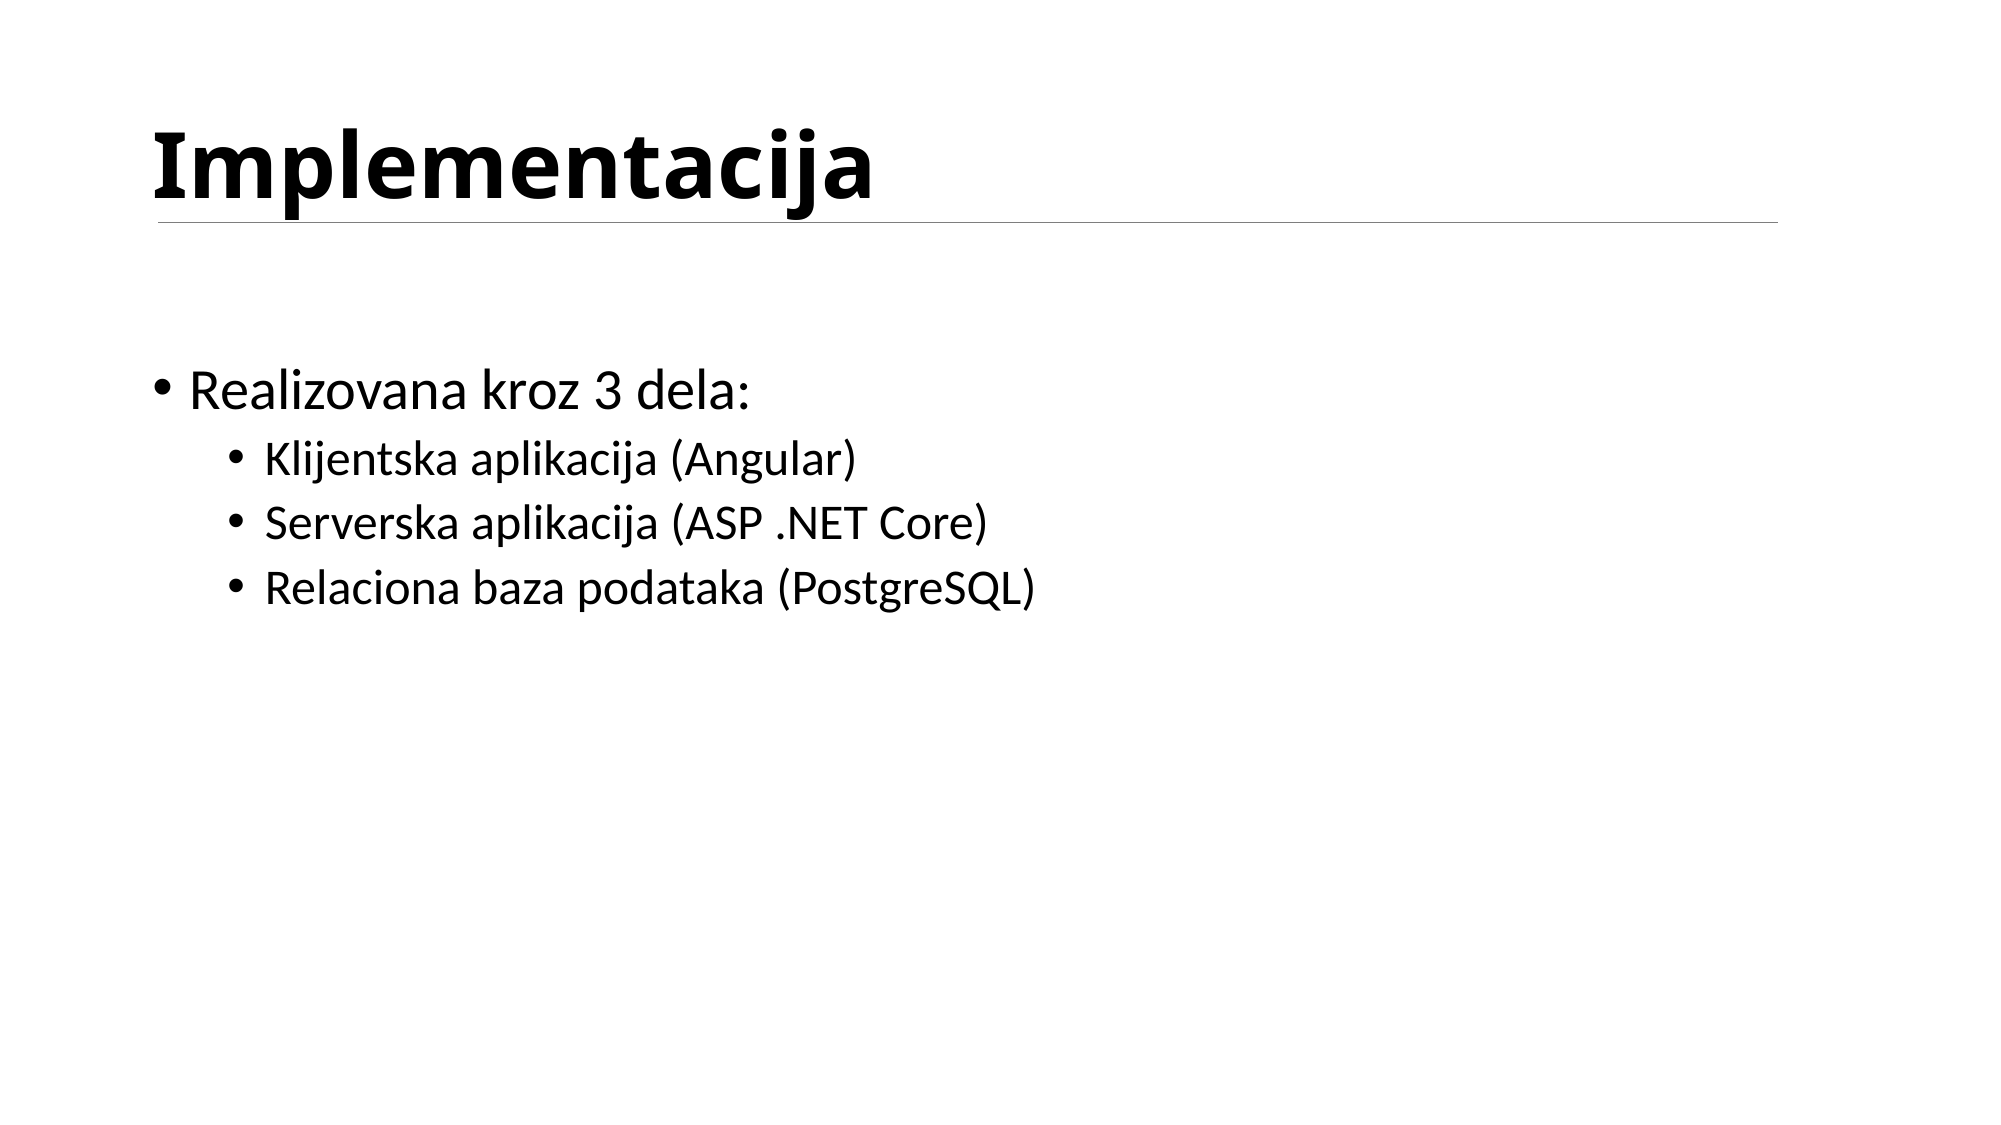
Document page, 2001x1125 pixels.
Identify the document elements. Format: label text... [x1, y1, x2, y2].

title Implementacija [137, 59, 1863, 278]
list Realizovana kroz 3 dela: Klijentska aplikacija (Angular) Serverska aplikacija (ASP .NET Core) Relaciona baza podataka (PostgreSQL) [137, 351, 1863, 1066]
